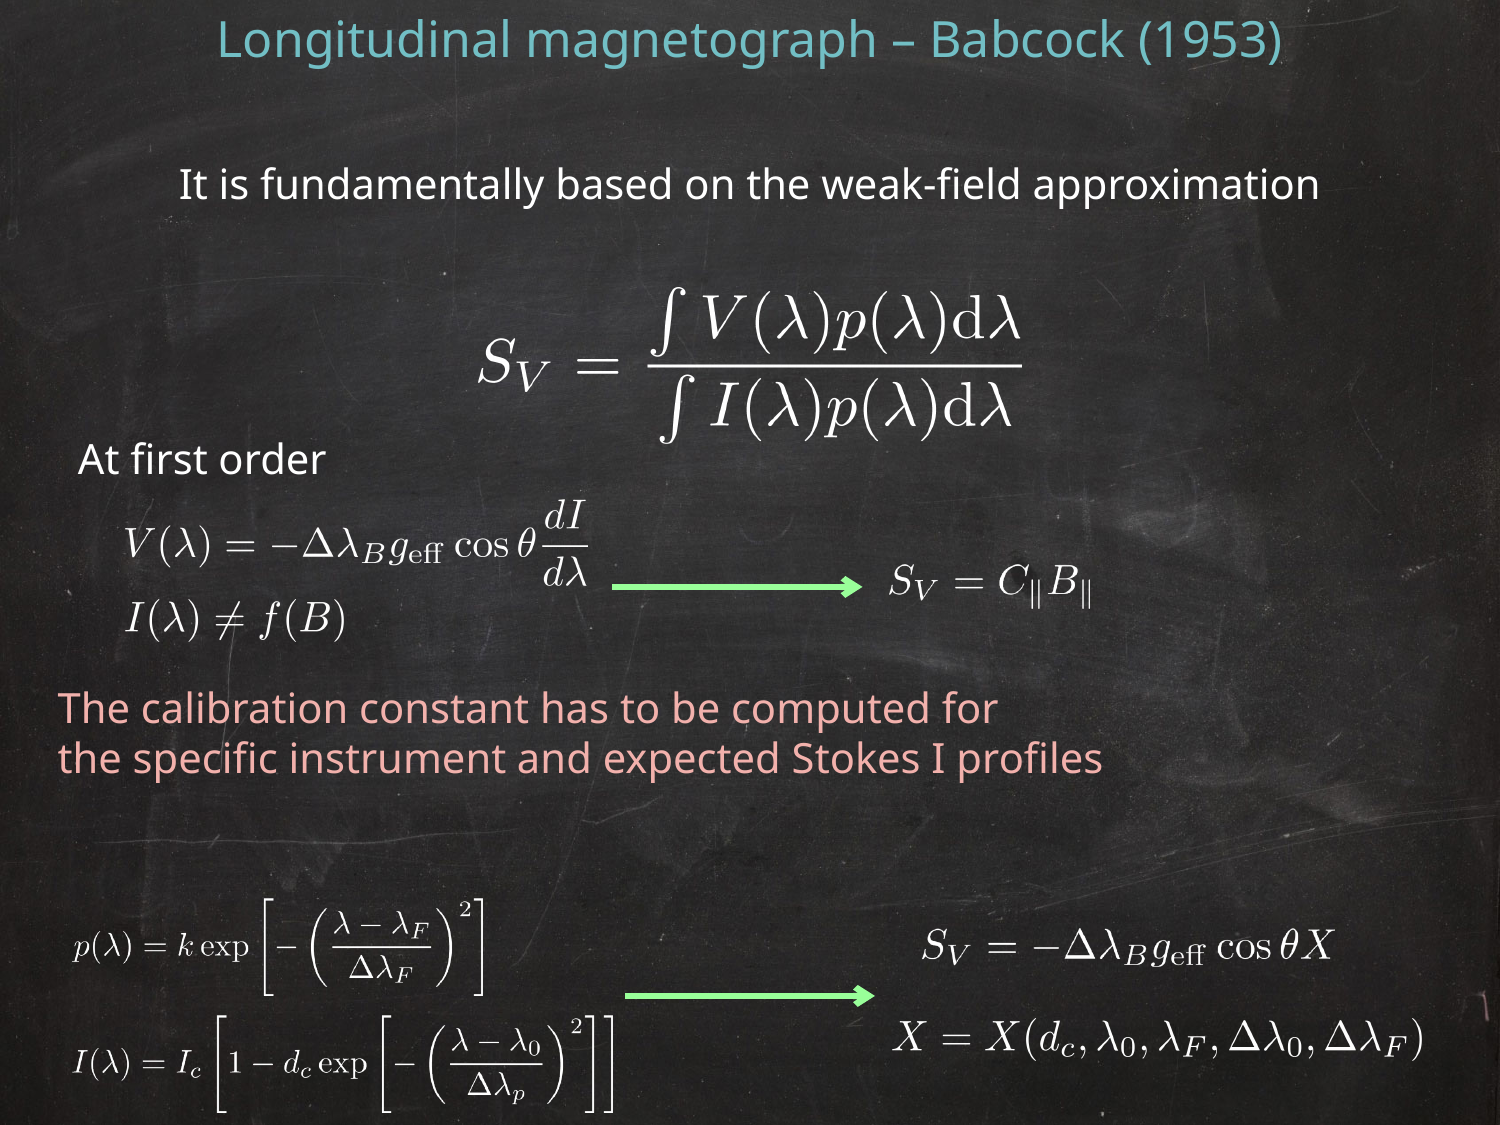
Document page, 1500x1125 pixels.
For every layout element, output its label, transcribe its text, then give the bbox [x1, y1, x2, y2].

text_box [71, 898, 613, 1113]
text_box The calibration constant has to be computed for the specific instrument and expected Stokes I profiles [42, 674, 1119, 790]
text_box Longitudinal magnetograph – Babcock (1953) [201, 0, 1298, 75]
text_box At first order [63, 425, 342, 490]
picture [0, 0, 1500, 1125]
text_box It is fundamentally based on the weak-field approximation [164, 149, 1336, 215]
